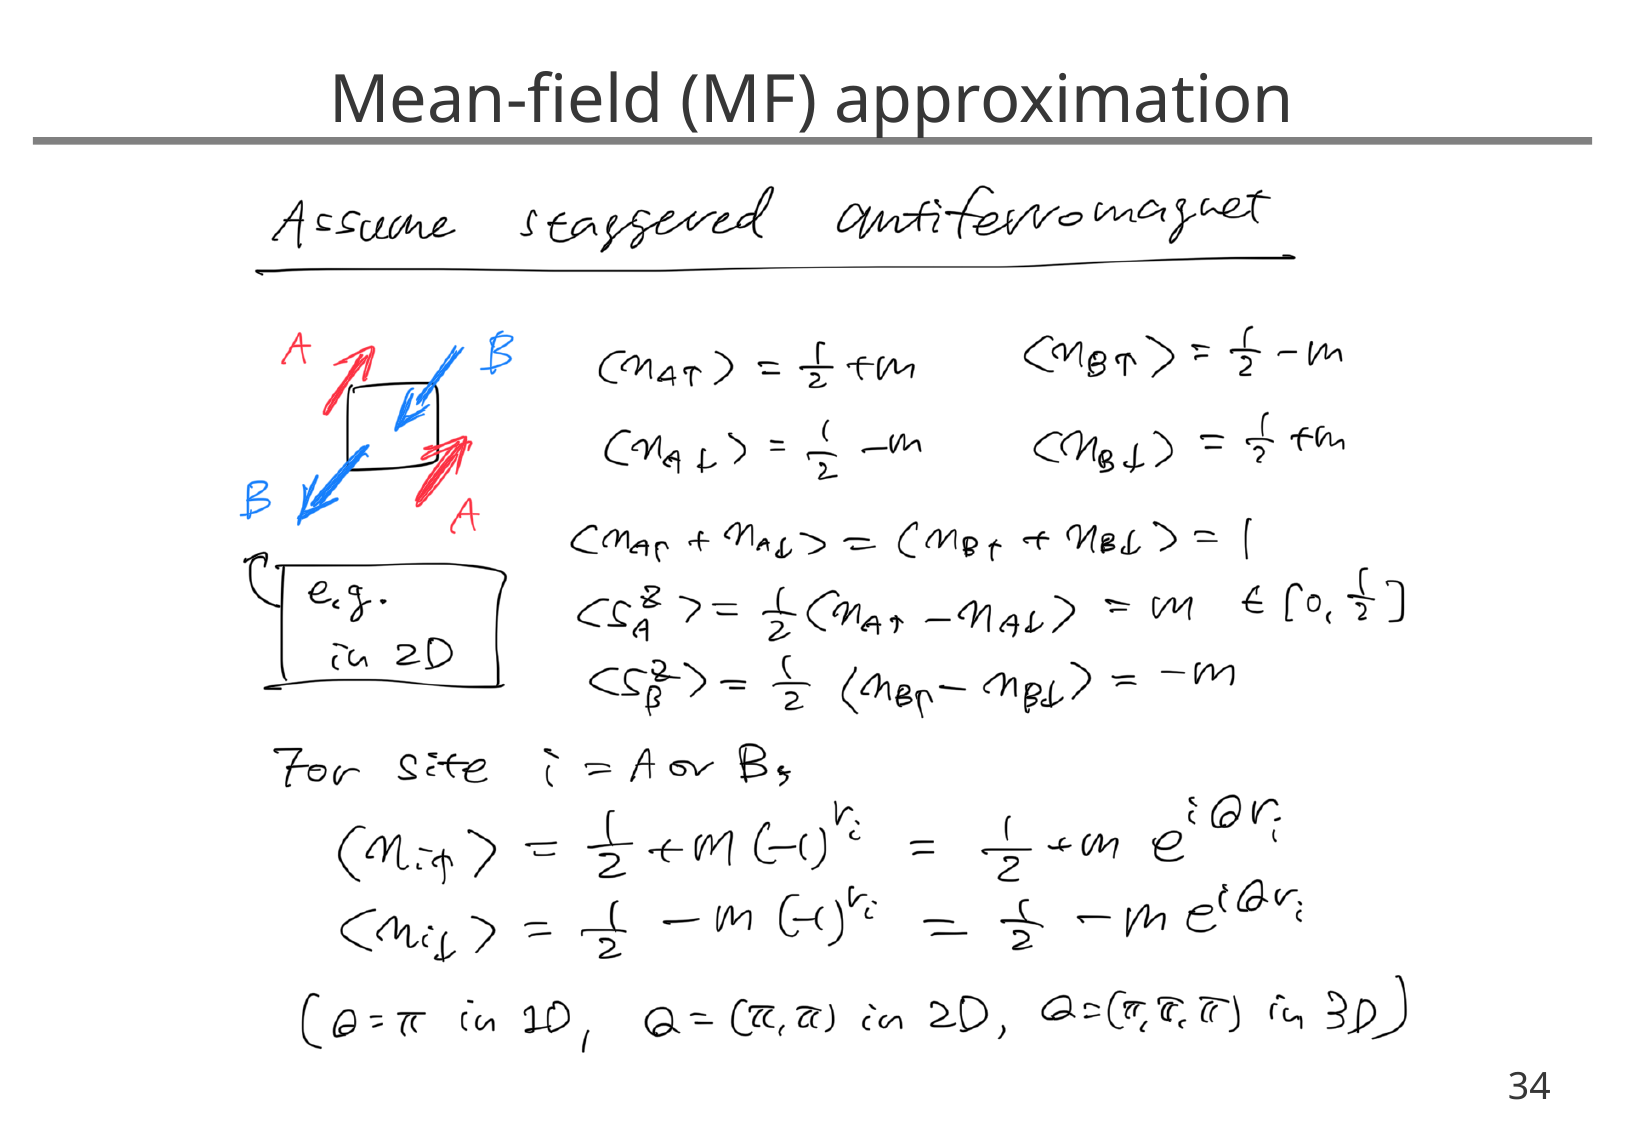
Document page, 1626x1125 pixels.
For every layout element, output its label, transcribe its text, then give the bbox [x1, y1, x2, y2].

slide_number 34 [1467, 1054, 1597, 1107]
picture [161, 159, 1467, 1107]
title Mean-field (MF) approximation [44, 48, 1581, 130]
